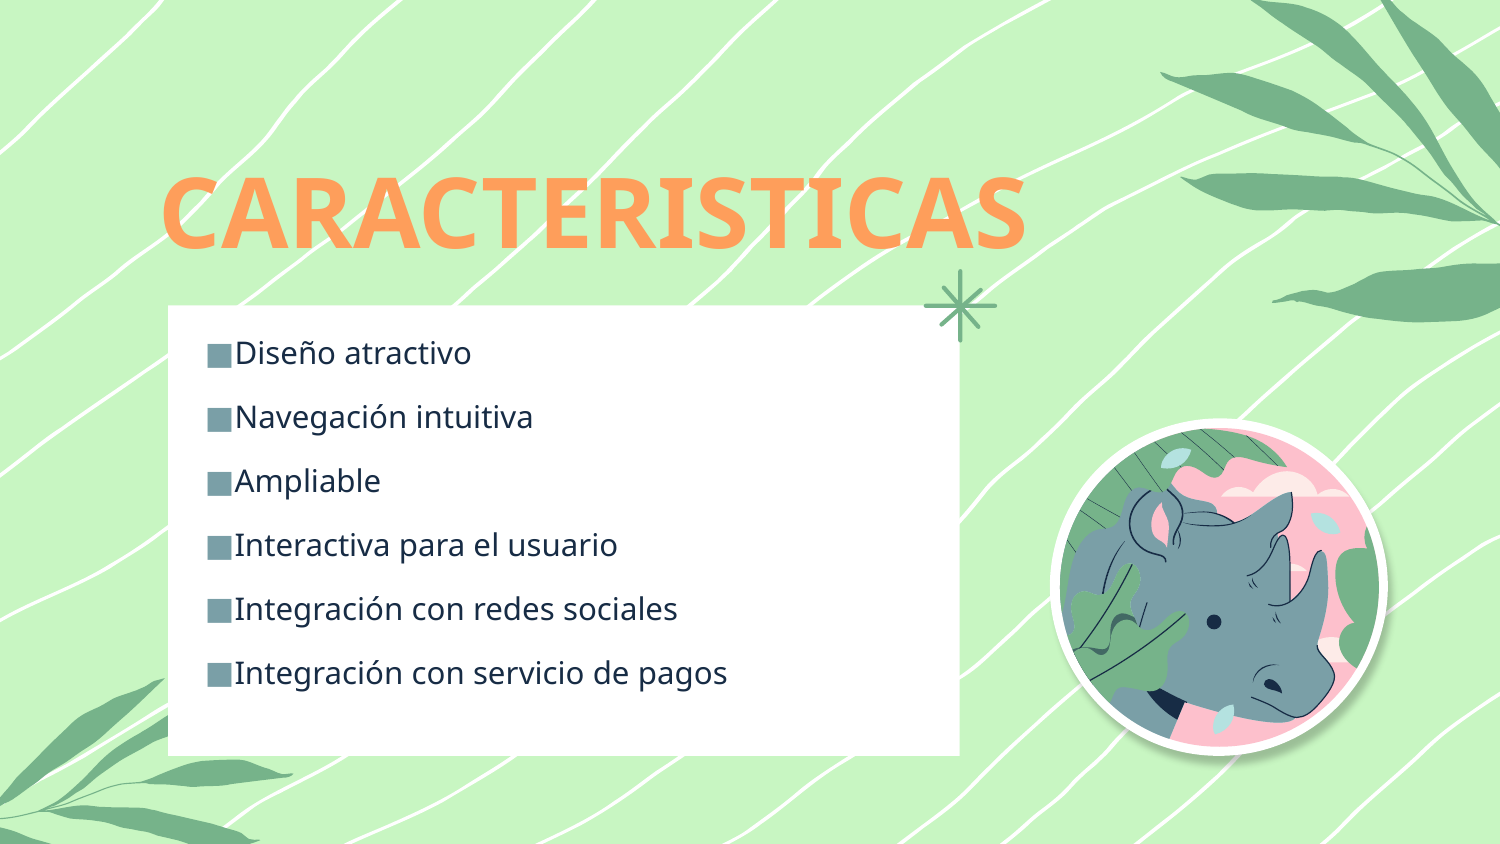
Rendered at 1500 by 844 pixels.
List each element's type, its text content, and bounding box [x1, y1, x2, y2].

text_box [923, 268, 998, 343]
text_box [1048, 418, 1389, 757]
title CARACTERISTICAS [143, 148, 1169, 270]
text_box Diseño atractivo Navegación intuitiva Ampliable Interactiva para el usuario Integración con redes sociales Integración con servicio de pagos [168, 305, 960, 756]
